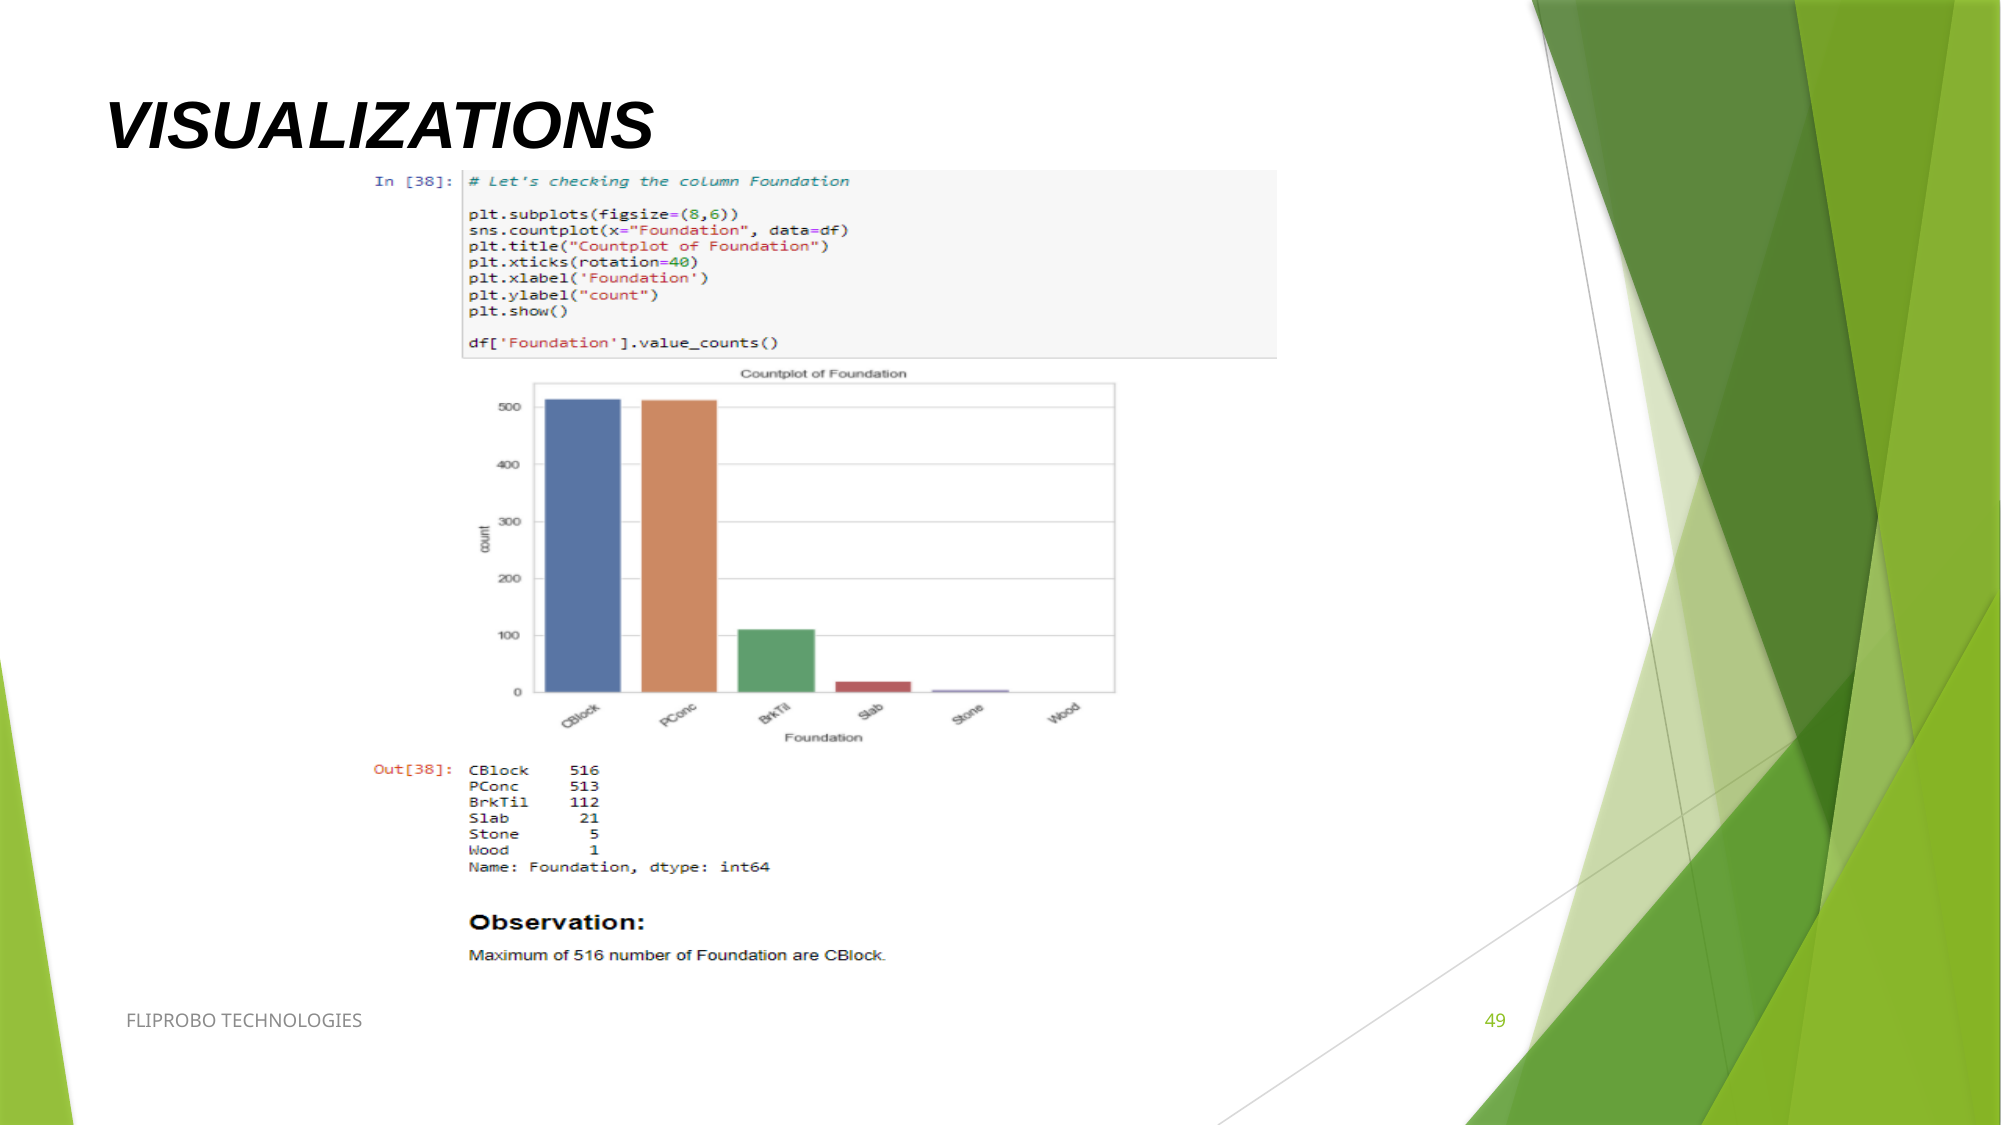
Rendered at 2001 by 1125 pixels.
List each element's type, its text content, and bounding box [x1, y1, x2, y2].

text_box VISUALIZATIONS [89, 74, 1673, 170]
slide_number 49 [1409, 991, 1522, 1051]
picture [304, 170, 1278, 974]
footer FLIPROBO TECHNOLOGIES [111, 991, 1145, 1051]
